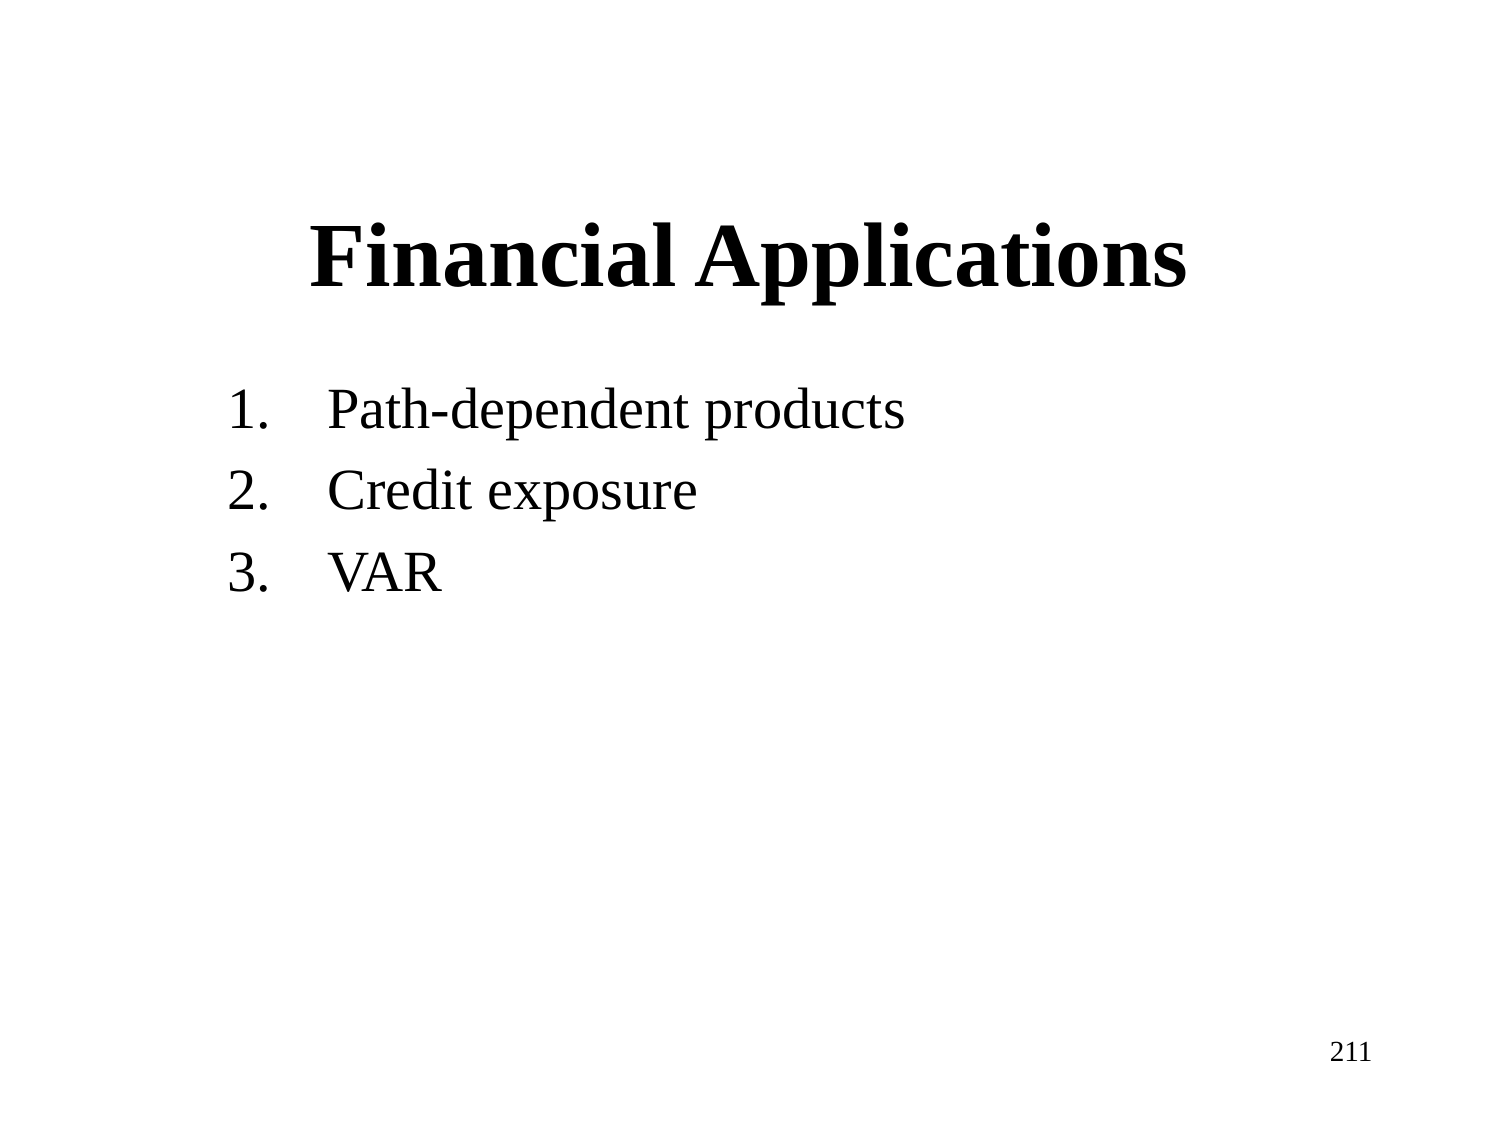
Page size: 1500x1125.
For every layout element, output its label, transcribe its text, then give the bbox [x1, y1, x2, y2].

title Financial Applications [112, 187, 1388, 313]
slide_number 211 [1074, 1024, 1388, 1101]
list Path-dependent products Credit exposure VAR [212, 362, 1313, 951]
